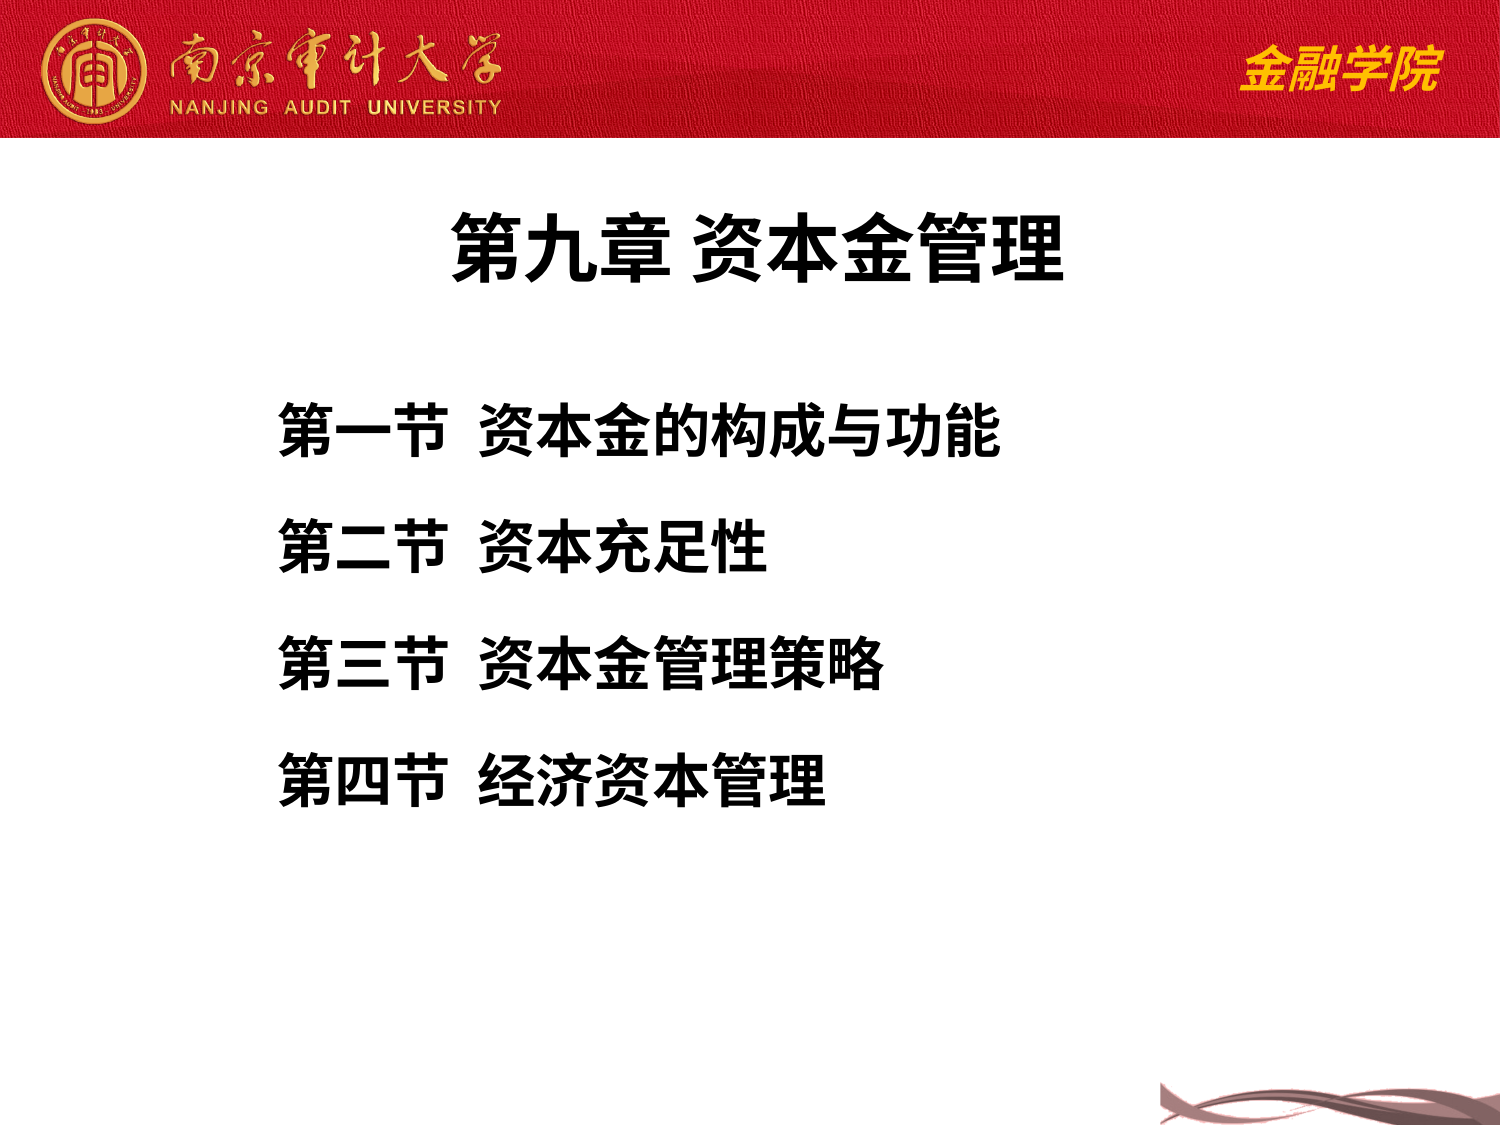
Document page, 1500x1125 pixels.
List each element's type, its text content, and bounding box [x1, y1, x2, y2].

text_box 第一节 资本金的构成与功能 第二节 资本充足性 第三节 资本金管理策略 第四节 经济资本管理 [128, 351, 1405, 1060]
picture [0, 0, 1500, 153]
title 第九章 资本金管理 [82, 164, 1432, 329]
